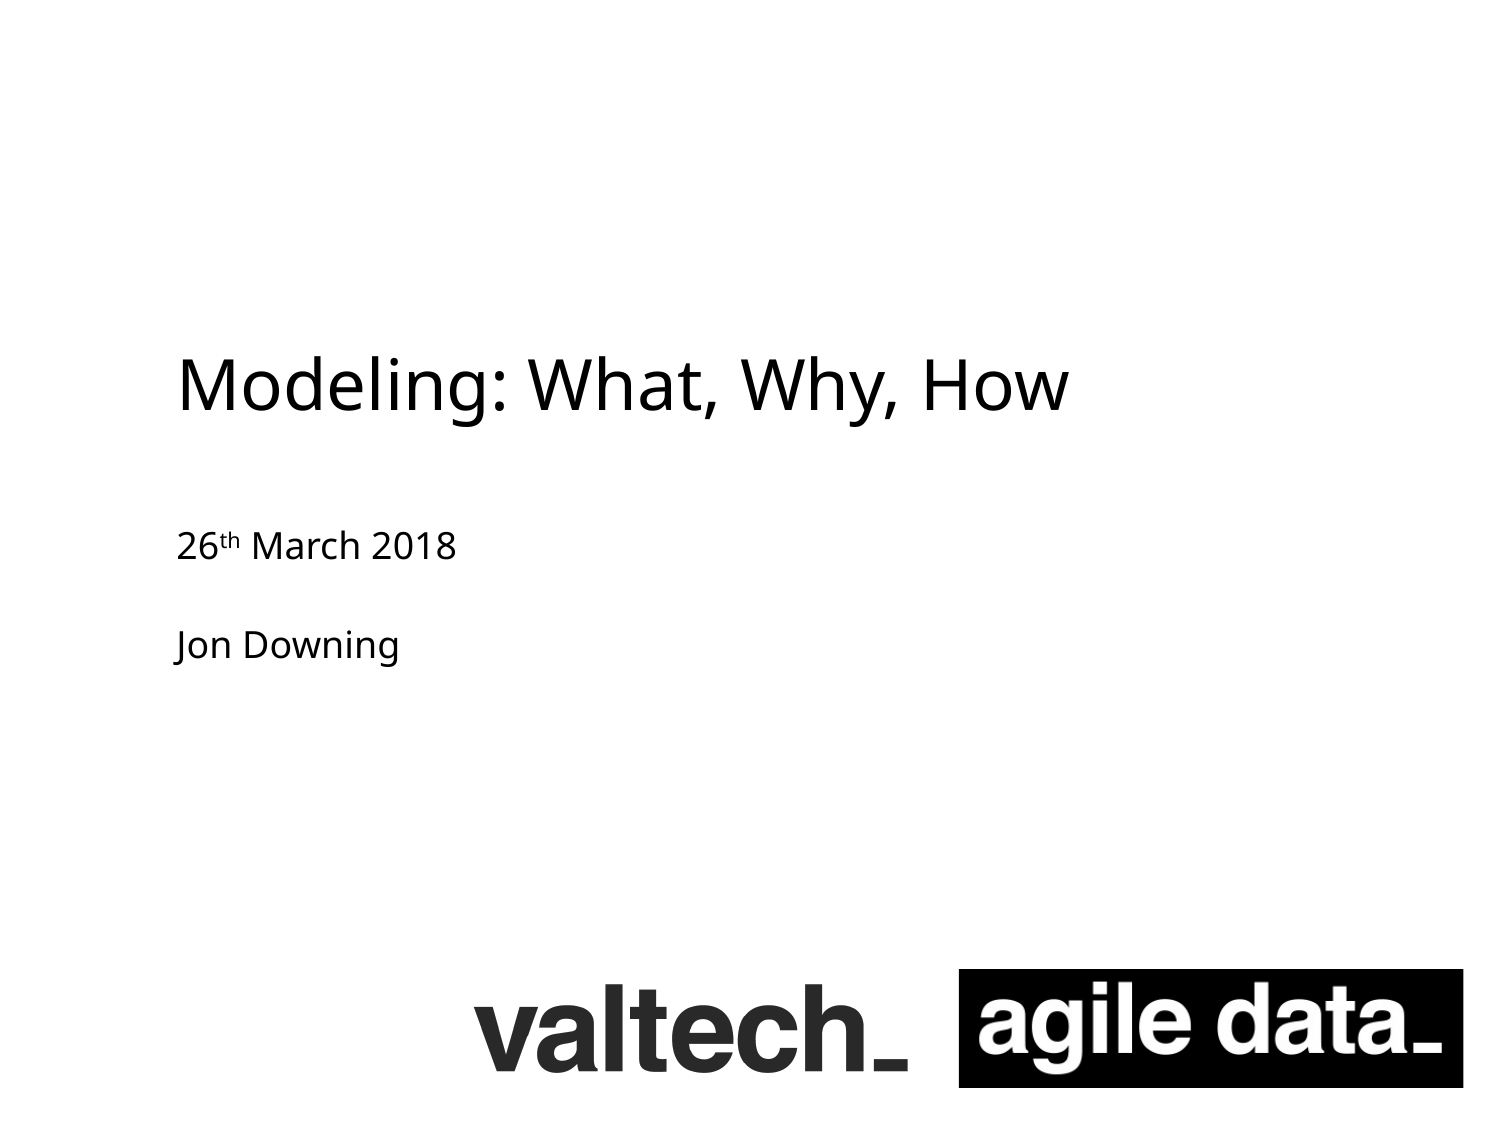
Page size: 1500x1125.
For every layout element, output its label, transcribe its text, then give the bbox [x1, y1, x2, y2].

text_box Modeling: What, Why, How 26th March 2018 Jon Downing [161, 323, 1086, 674]
picture [958, 969, 1464, 1088]
picture [472, 983, 908, 1073]
